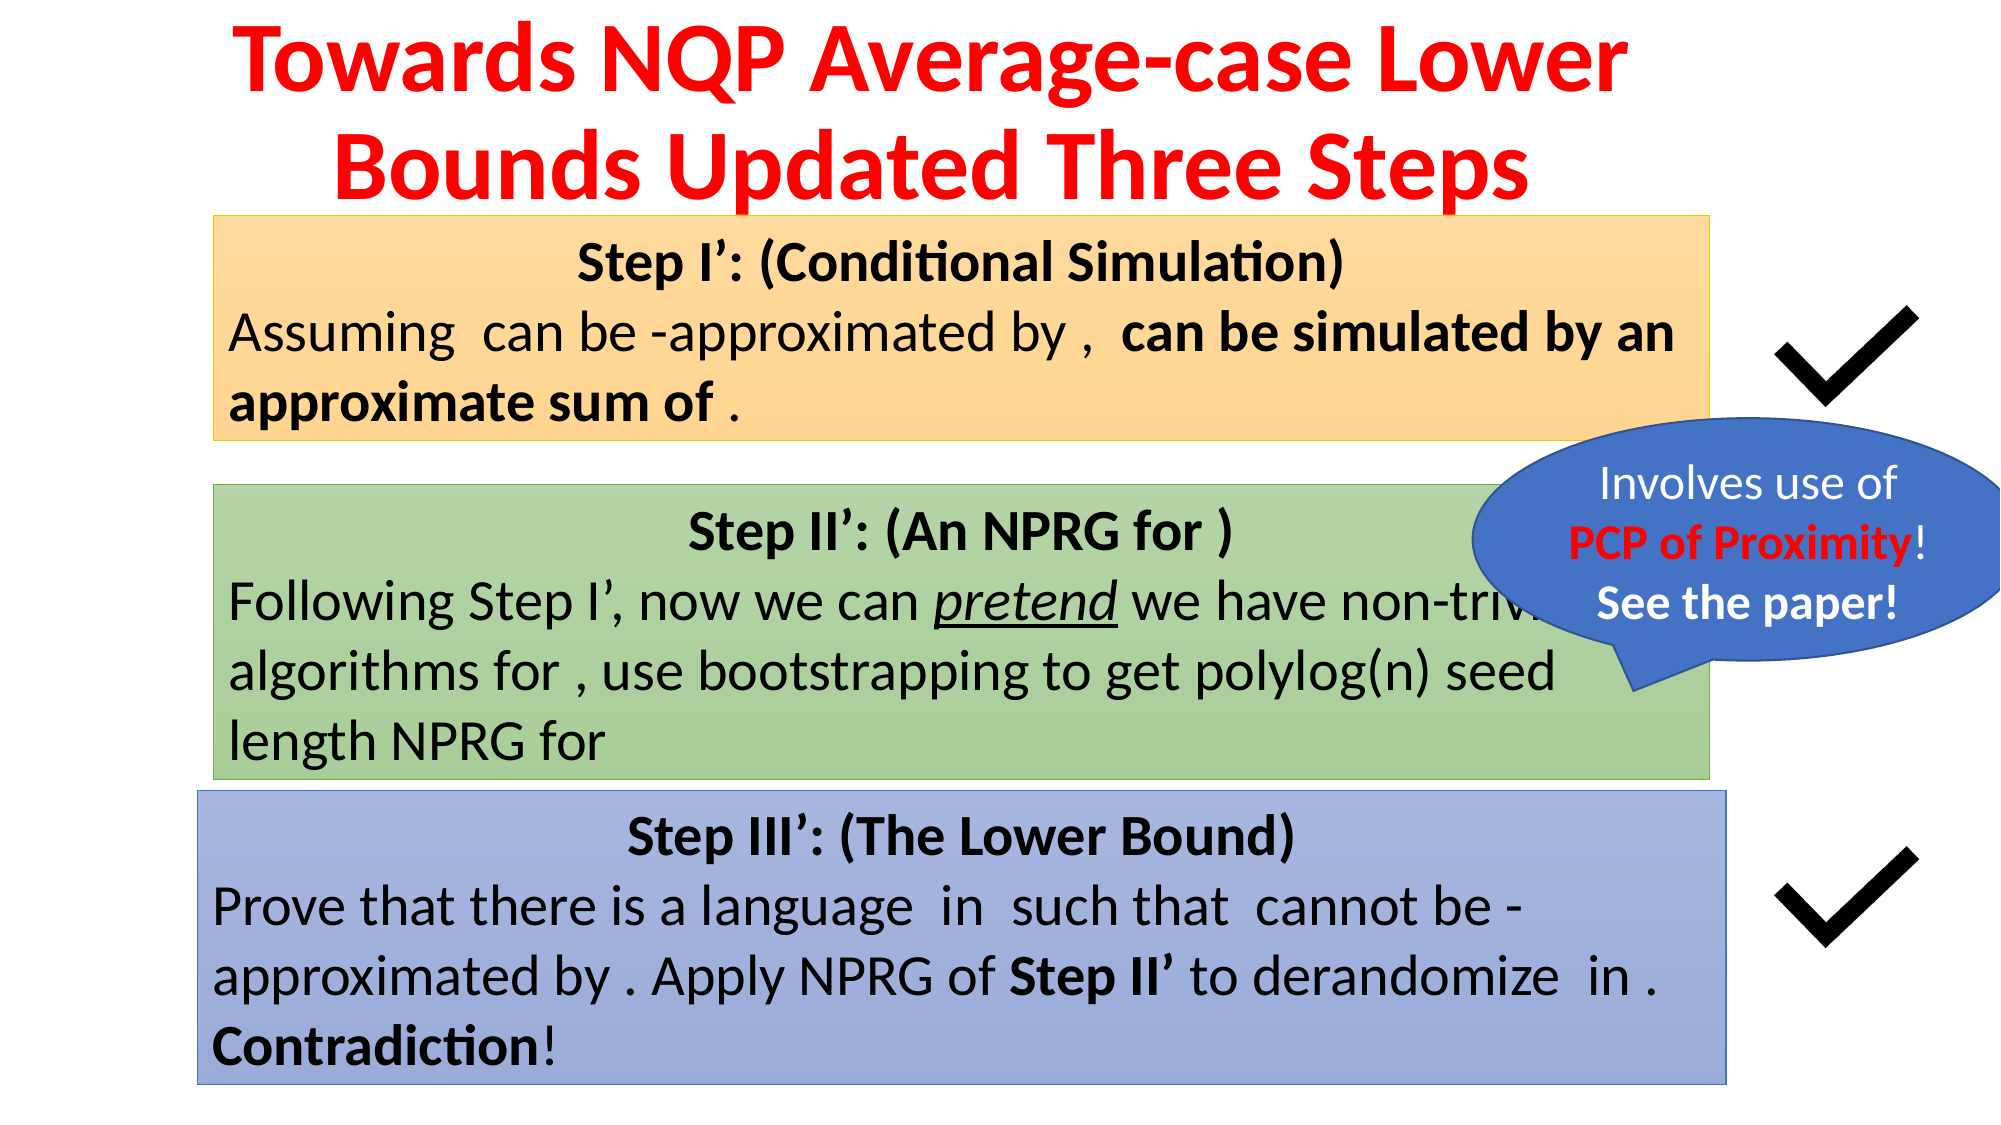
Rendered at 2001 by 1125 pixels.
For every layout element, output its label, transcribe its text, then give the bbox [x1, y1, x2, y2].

picture [1771, 280, 1922, 431]
picture [1771, 821, 1922, 972]
text_box Towards NQP Average-case Lower Bounds Updated Three Steps [92, 21, 1772, 205]
text_box Involves use of PCP of Proximity! See the paper! [1471, 417, 2000, 693]
